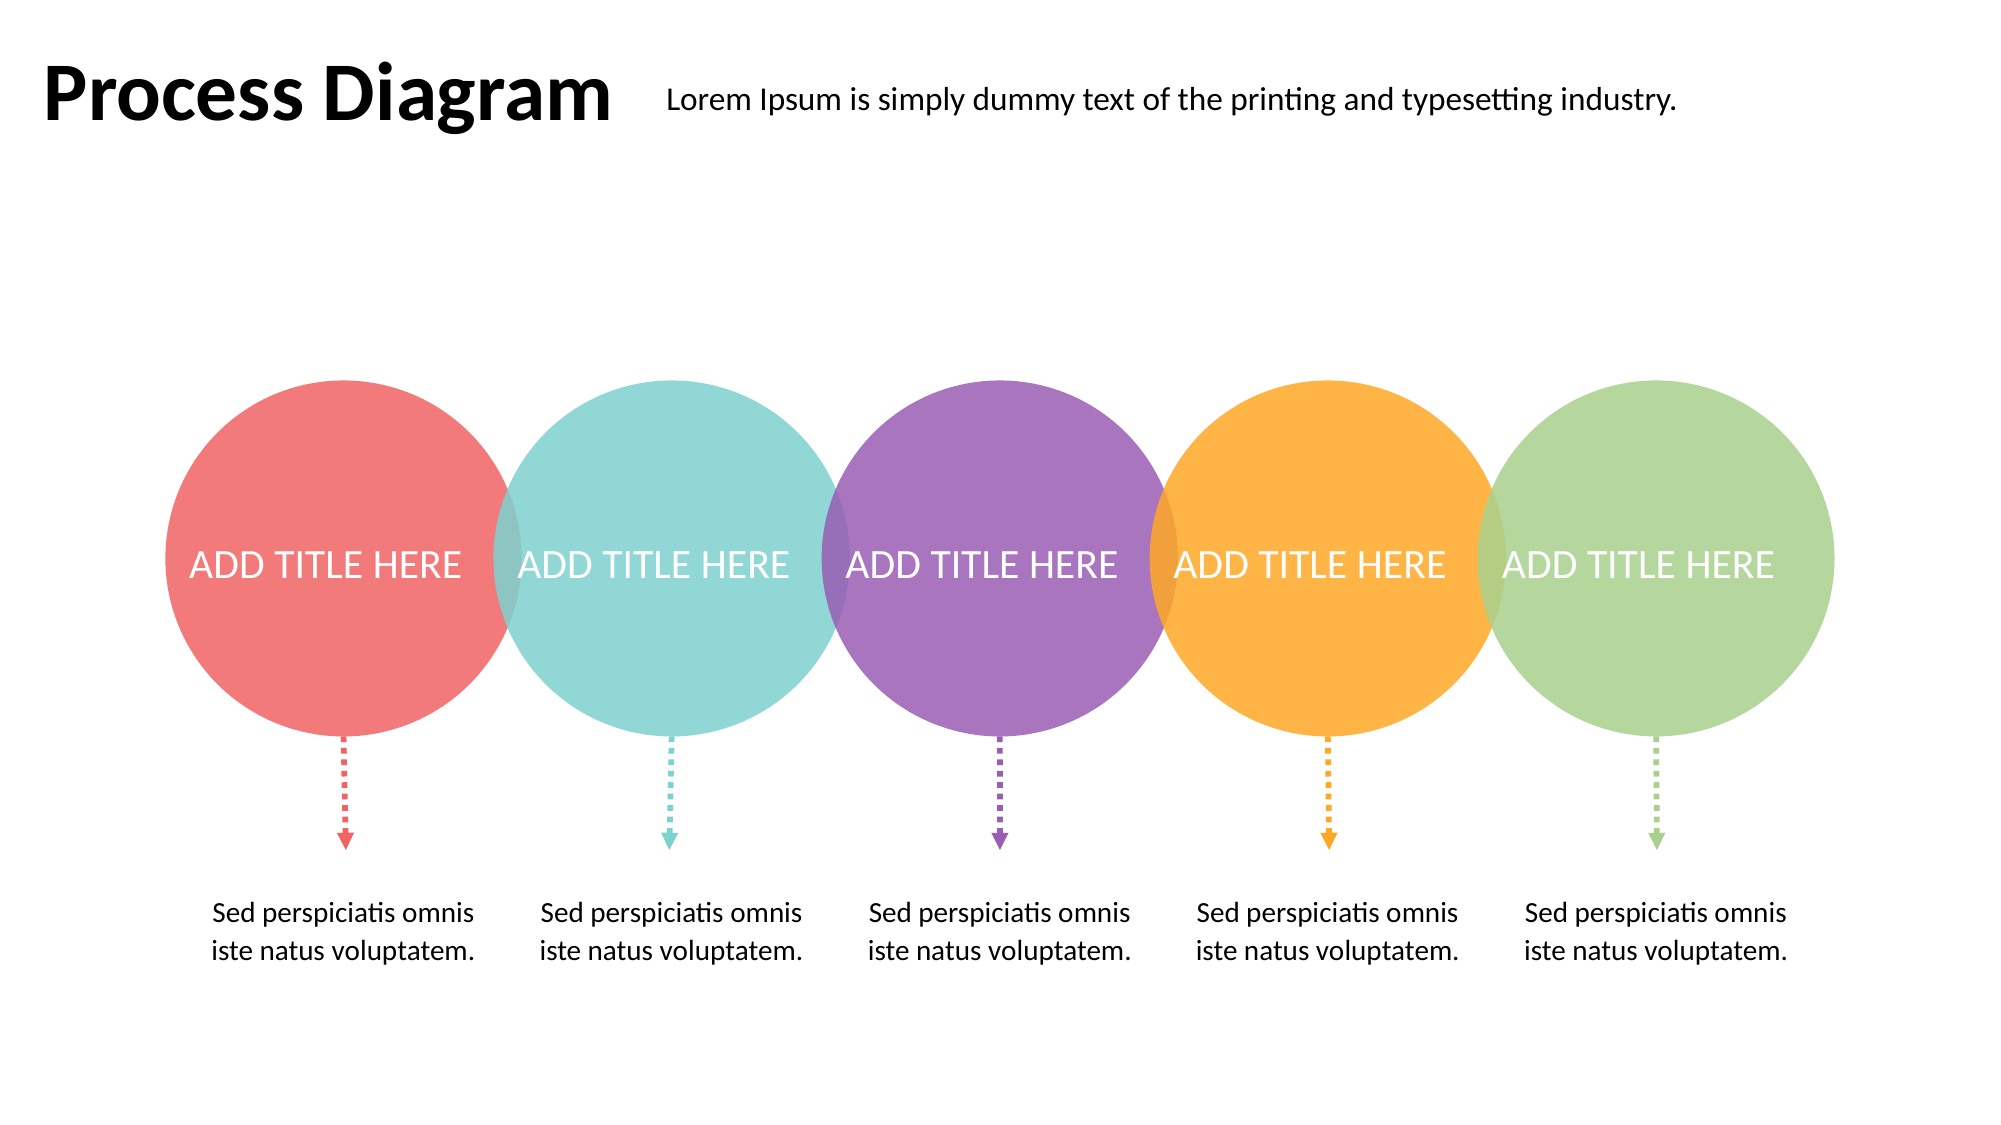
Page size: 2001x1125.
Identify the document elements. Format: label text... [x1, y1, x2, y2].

text_box [1149, 380, 1492, 737]
text_box ADD TITLE HERE [830, 529, 1134, 595]
text_box Sed perspiciatis omnis iste natus voluptatem. [838, 882, 1161, 974]
text_box Sed perspiciatis omnis iste natus voluptatem. [1166, 882, 1489, 974]
text_box Process Diagram [29, 29, 629, 145]
text_box [821, 380, 1164, 737]
text_box [1477, 380, 1835, 737]
text_box Sed perspiciatis omnis iste natus voluptatem. [1494, 882, 1818, 974]
text_box Lorem Ipsum is simply dummy text of the printing and typesetting industry. [651, 69, 1694, 125]
text_box ADD TITLE HERE [502, 529, 806, 595]
text_box Sed perspiciatis omnis iste natus voluptatem. [182, 882, 505, 974]
text_box ADD TITLE HERE [174, 529, 478, 595]
text_box Sed perspiciatis omnis iste natus voluptatem. [510, 882, 833, 974]
text_box ADD TITLE HERE [1486, 529, 1791, 595]
text_box [165, 380, 508, 737]
text_box [493, 380, 836, 737]
text_box ADD TITLE HERE [1158, 529, 1462, 595]
